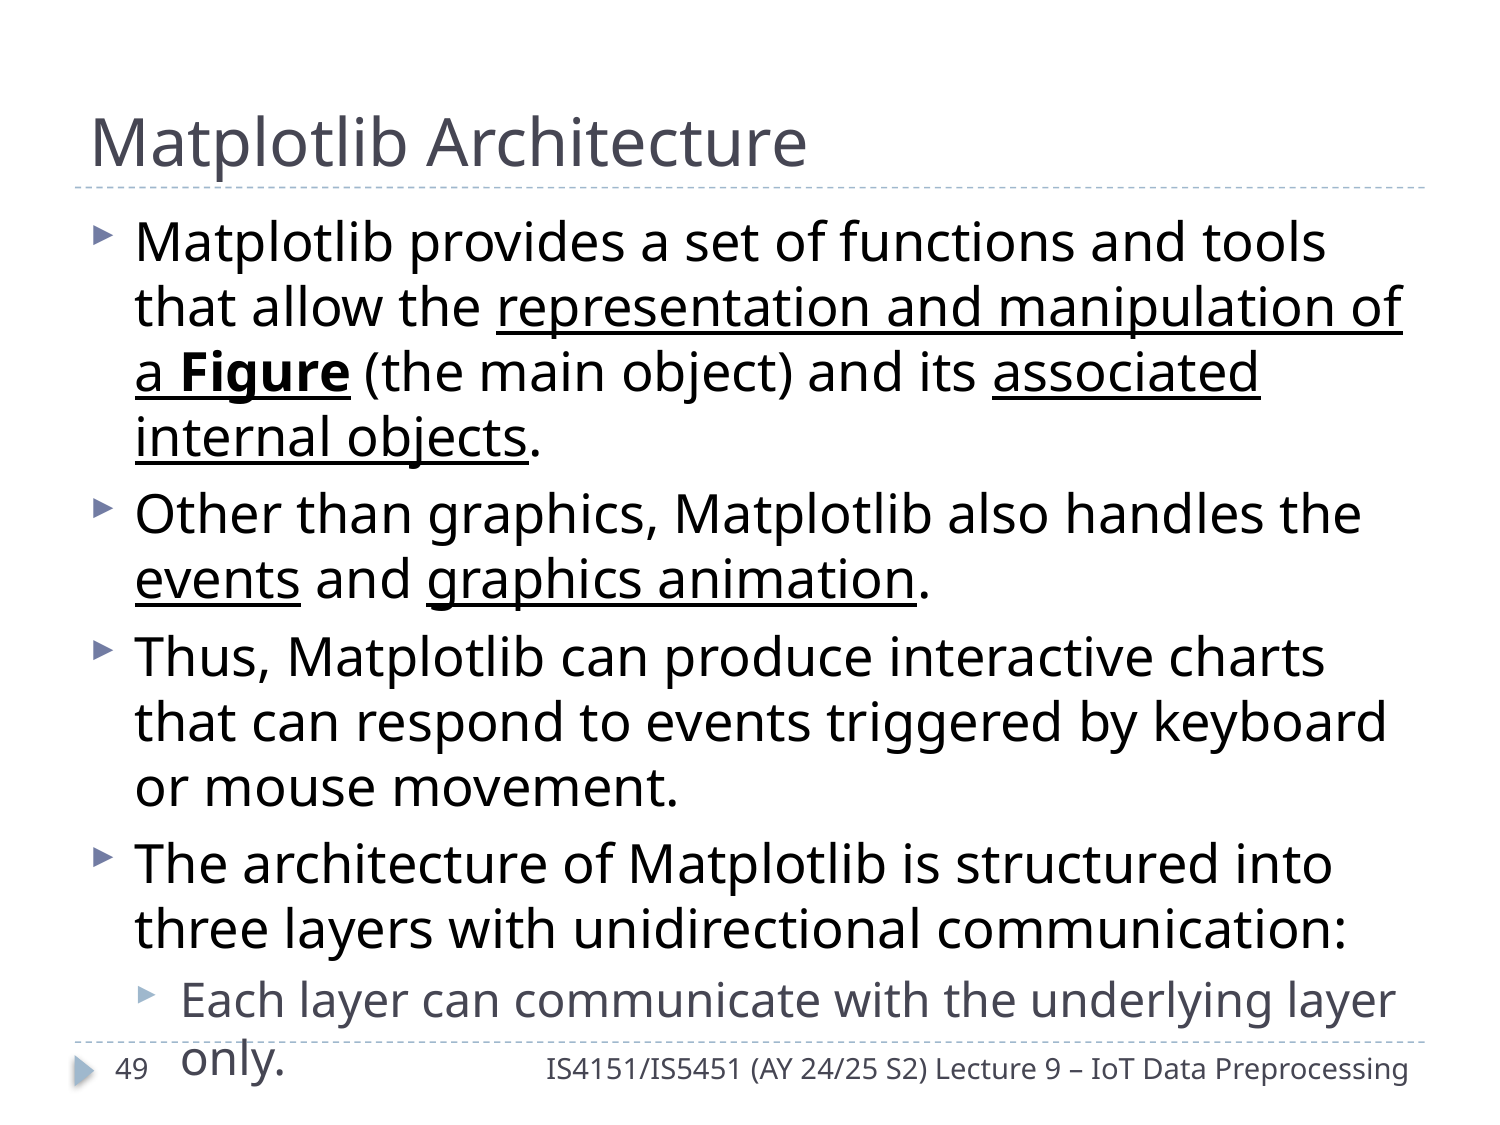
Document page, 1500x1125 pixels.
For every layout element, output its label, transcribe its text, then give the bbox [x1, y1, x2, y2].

slide_number 48 [100, 1042, 426, 1103]
list Matplotlib provides a set of functions and tools that allow the representation and manipulation of a Figure (the main object) and its associated internal objects. Other than graphics, Matplotlib also handles the events and graphics animation. Thus, Matplotlib can produce interactive charts that can respond to events triggered by keyboard or mouse movement. The architecture of Matplotlib is structured into three layers with unidirectional communication: Each layer can communicate with the underlying layer only. [75, 200, 1425, 1010]
footer IS4151/IS5451 (AY 24/25 S2) Lecture 9 – IoT Data Preprocessing [426, 1042, 1425, 1103]
title Matplotlib Architecture [75, 24, 1425, 188]
